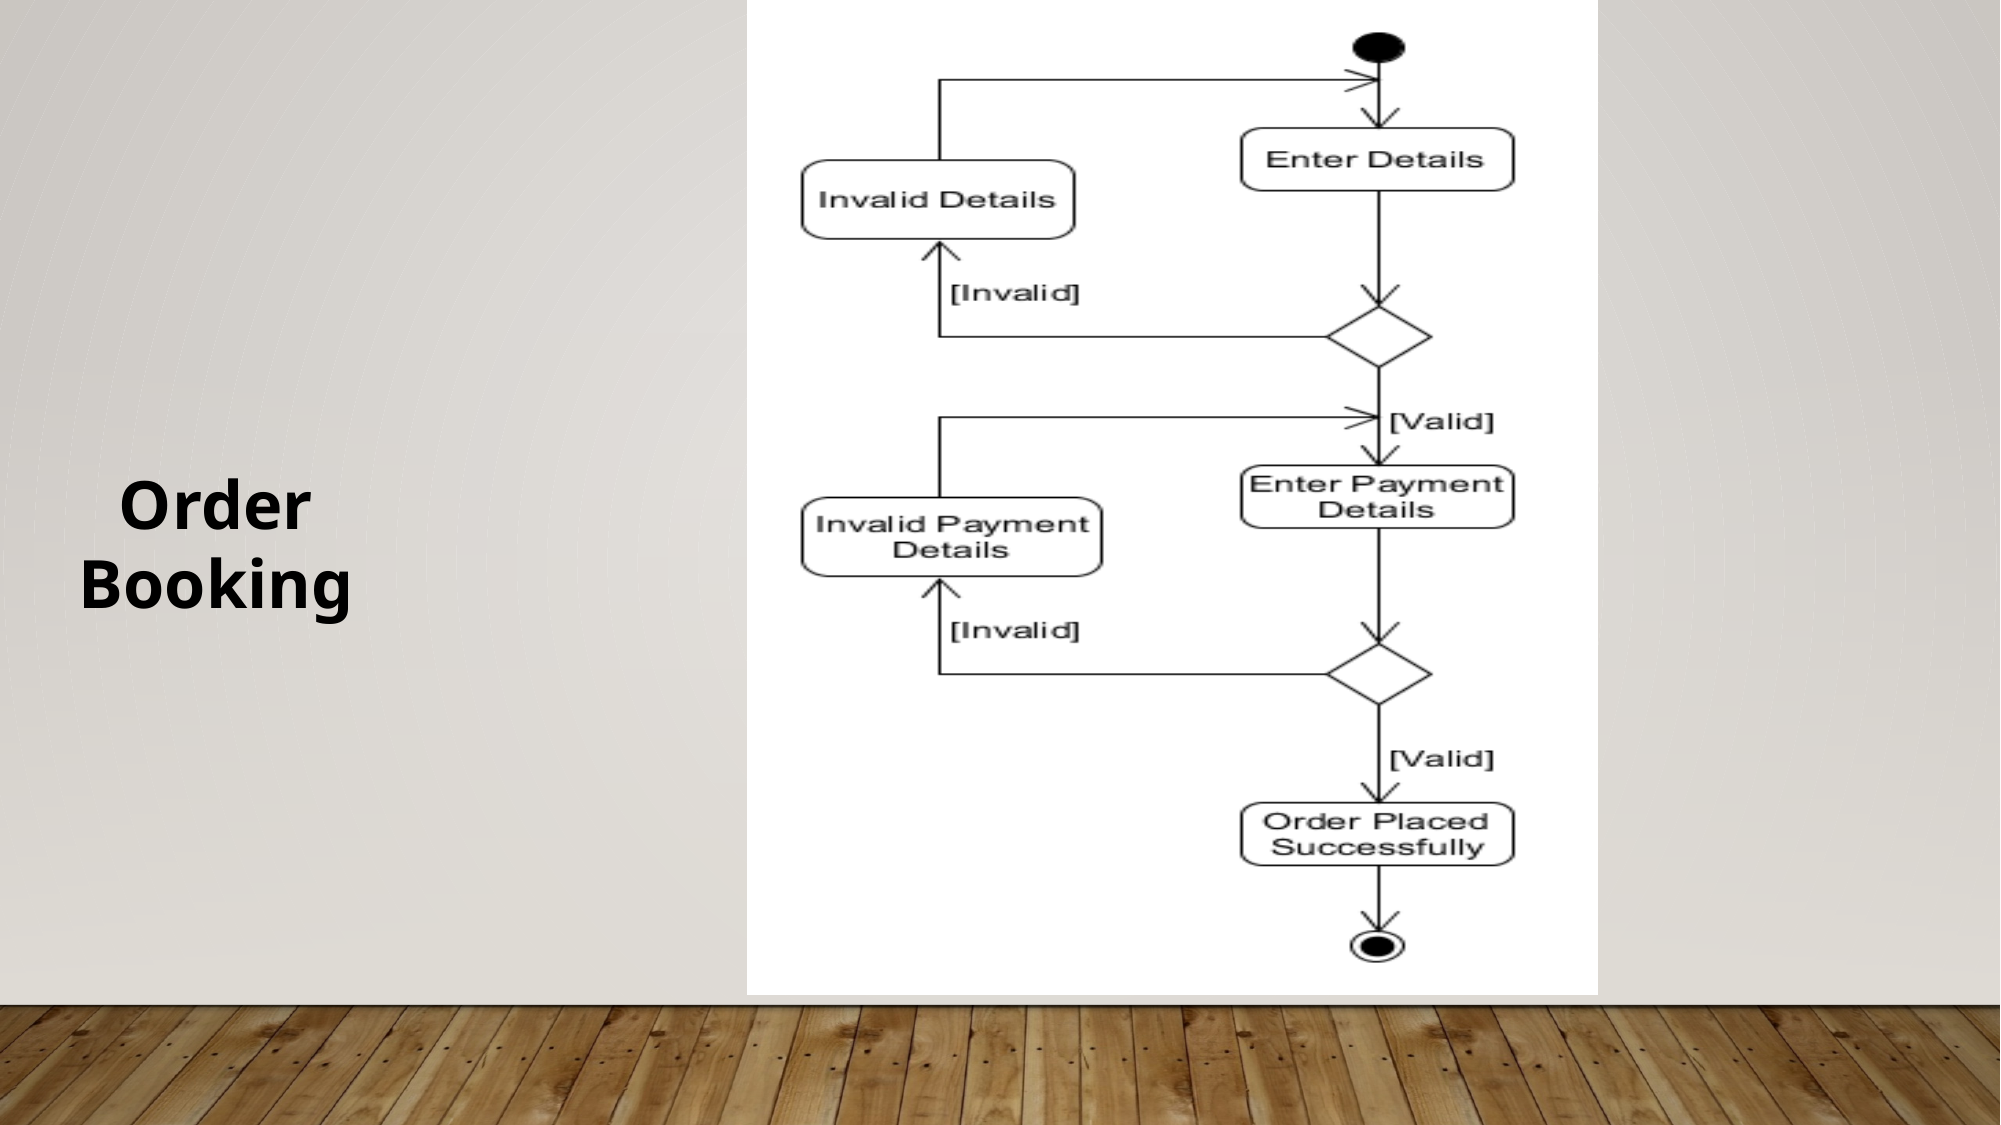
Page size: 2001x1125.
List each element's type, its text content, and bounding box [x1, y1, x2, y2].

picture [0, 1005, 2000, 1125]
text_box Order Booking [0, 455, 575, 790]
picture [747, 0, 1598, 996]
